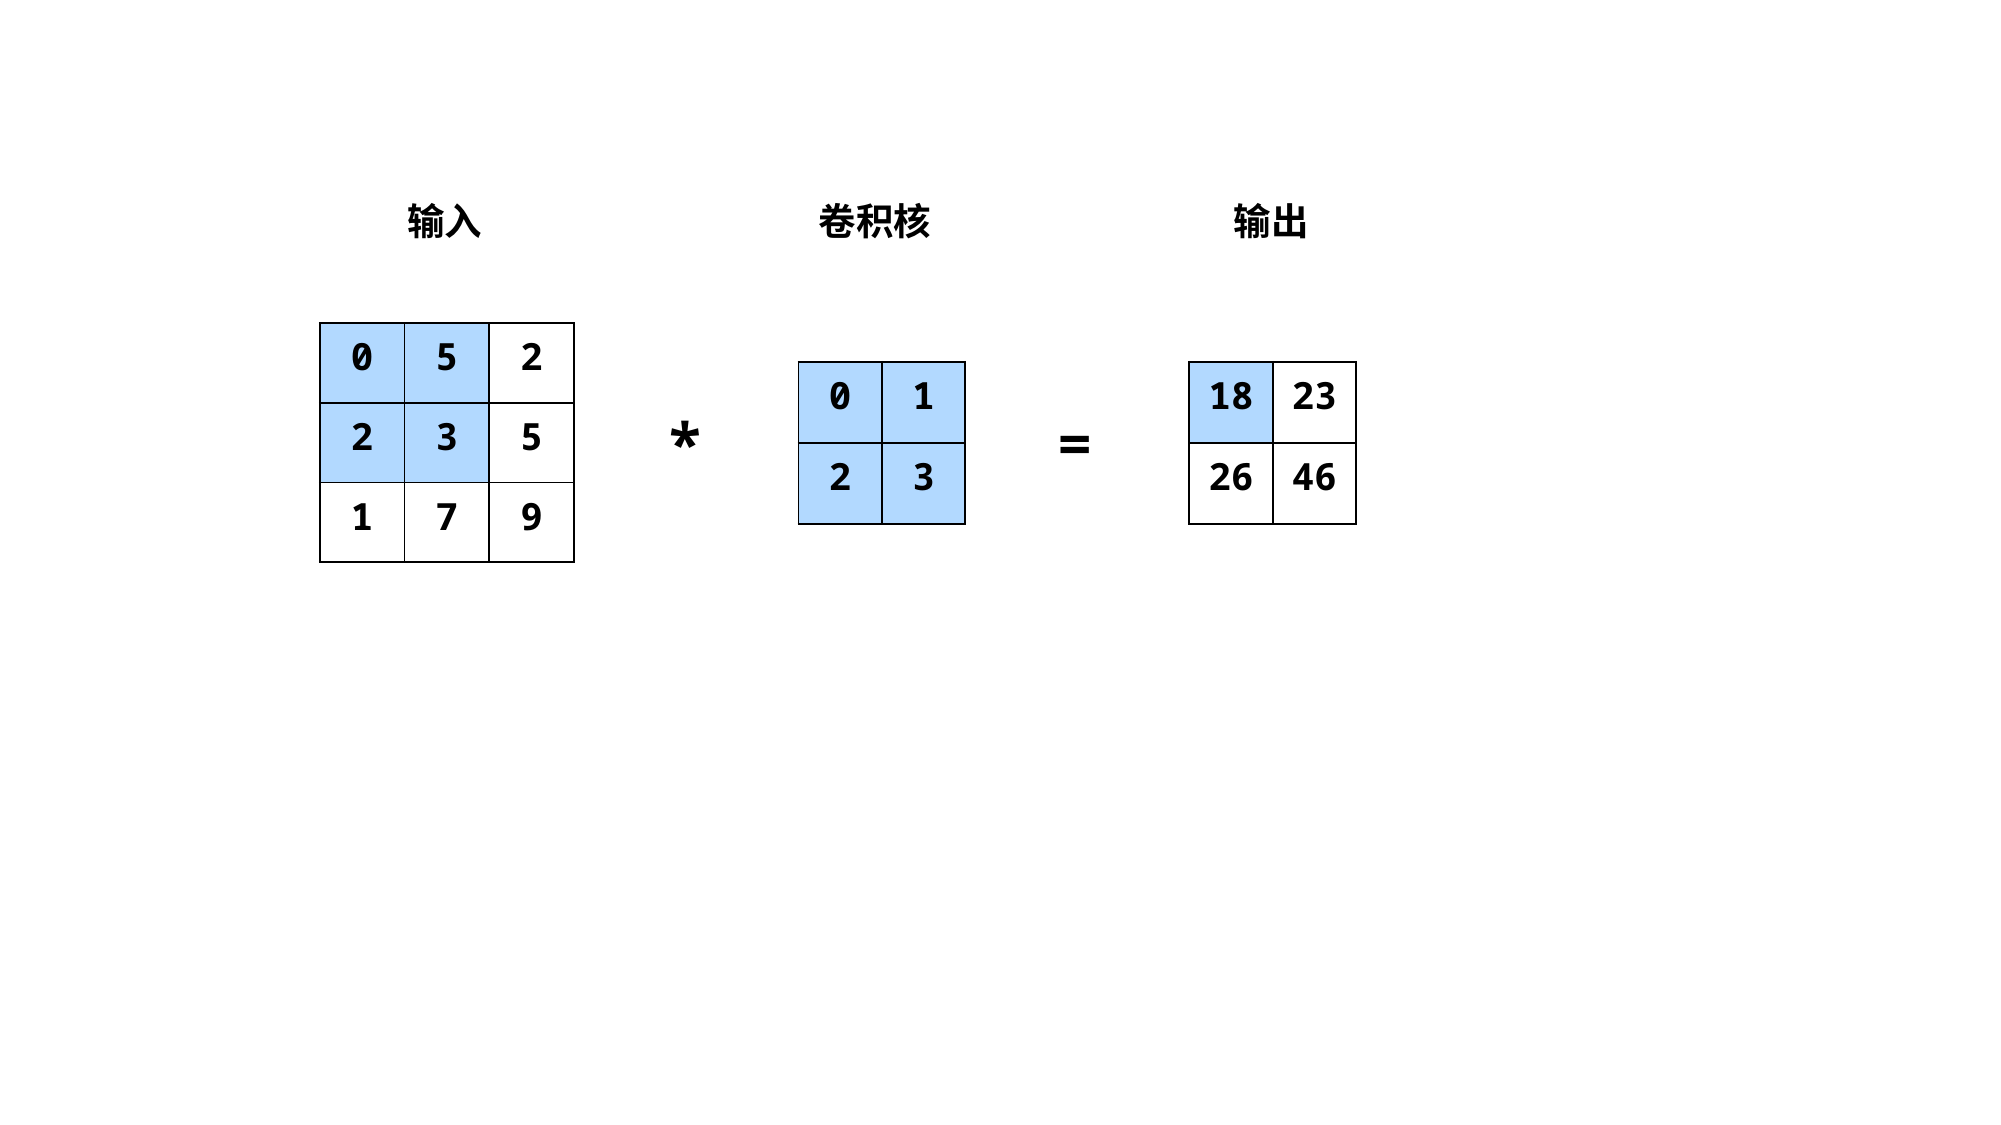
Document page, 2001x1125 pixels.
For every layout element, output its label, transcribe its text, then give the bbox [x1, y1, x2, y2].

table_cell 1 [321, 483, 404, 561]
table_header 0 [321, 324, 404, 402]
table_cell 7 [405, 483, 488, 561]
table_header 2 [490, 324, 573, 402]
table_cell 26 [1190, 444, 1272, 523]
text_box 输入 [392, 190, 501, 251]
table_header 23 [1274, 363, 1355, 442]
table_header 18 [1190, 363, 1272, 442]
text_box = [1043, 399, 1102, 485]
text_box 卷积核 [803, 190, 960, 251]
text_box 输出 [1218, 190, 1327, 251]
table_cell 2 [321, 404, 404, 482]
table_cell 2 [799, 444, 881, 523]
table_cell 3 [405, 404, 488, 482]
table_cell 9 [490, 483, 573, 561]
text_box * [654, 399, 718, 485]
table_cell 3 [883, 444, 964, 523]
table_header 1 [883, 363, 964, 442]
table_cell 46 [1274, 444, 1355, 523]
table_cell 5 [490, 404, 573, 482]
table_header 5 [405, 324, 488, 402]
table_header 0 [799, 363, 881, 442]
